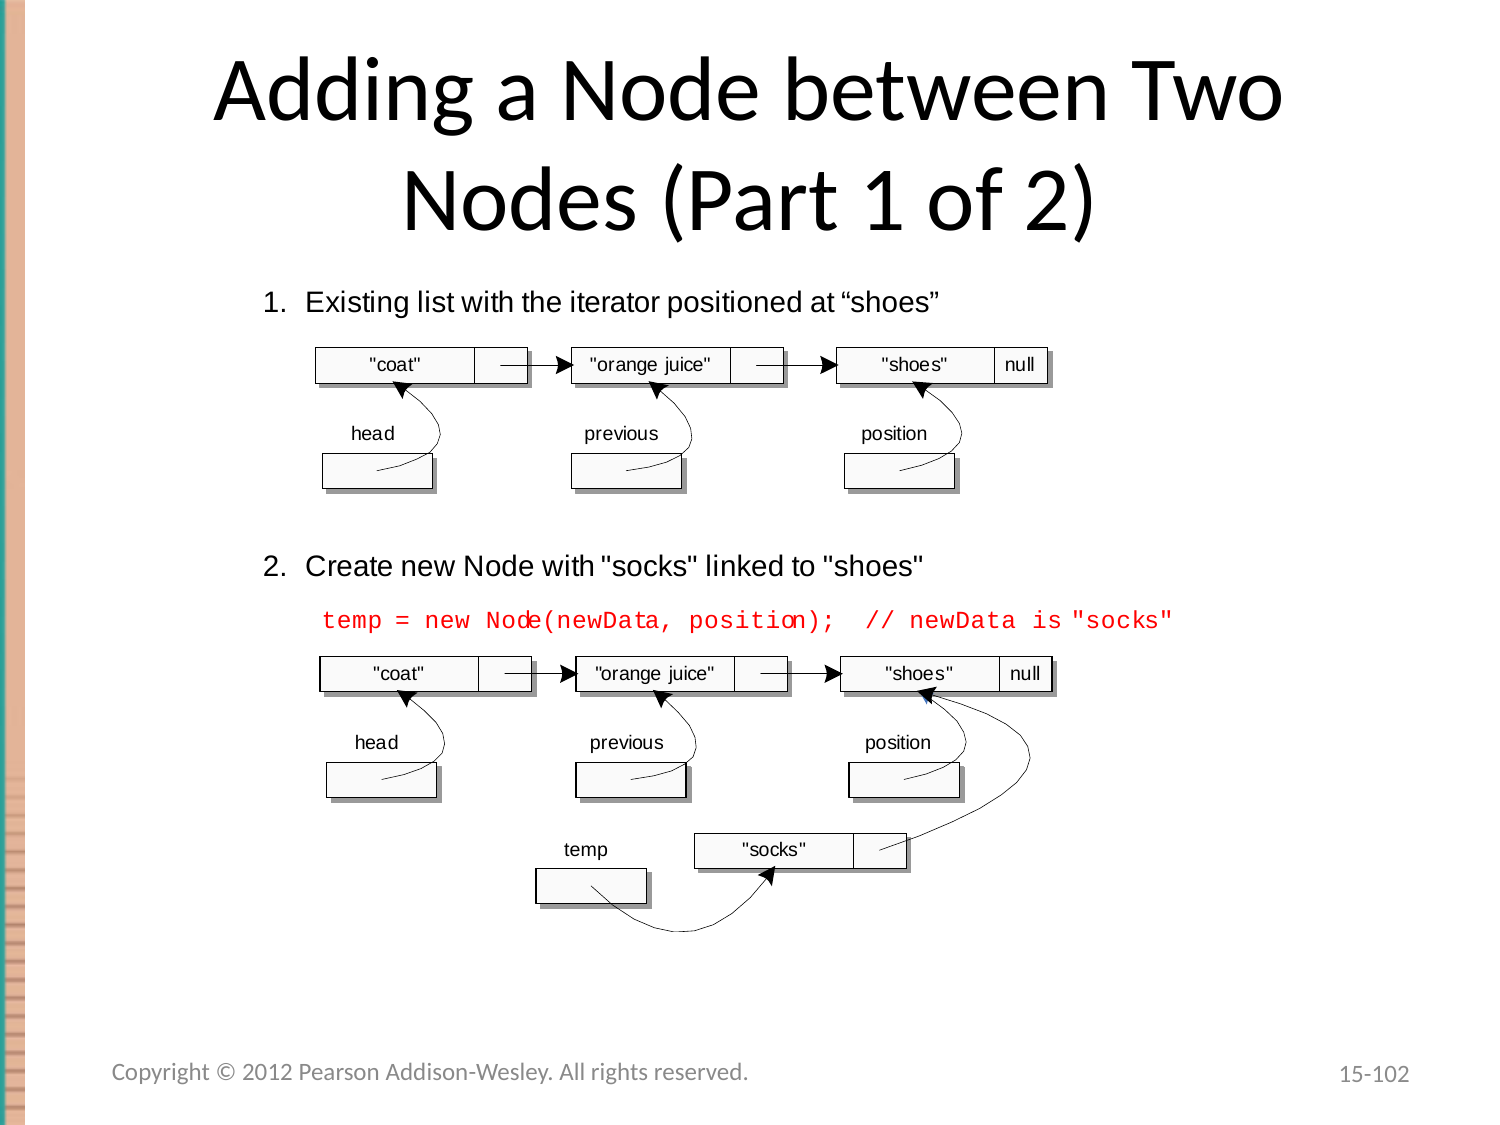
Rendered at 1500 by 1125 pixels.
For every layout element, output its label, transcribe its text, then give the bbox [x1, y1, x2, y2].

footer Copyright © 2012 Pearson Addison-Wesley. All rights reserved. [75, 1040, 788, 1100]
slide_number 15-102 [1074, 1042, 1425, 1103]
picture [262, 287, 1175, 932]
picture [0, 0, 25, 1125]
title Adding a Node between Two Nodes (Part 1 of 2) [74, 44, 1426, 233]
